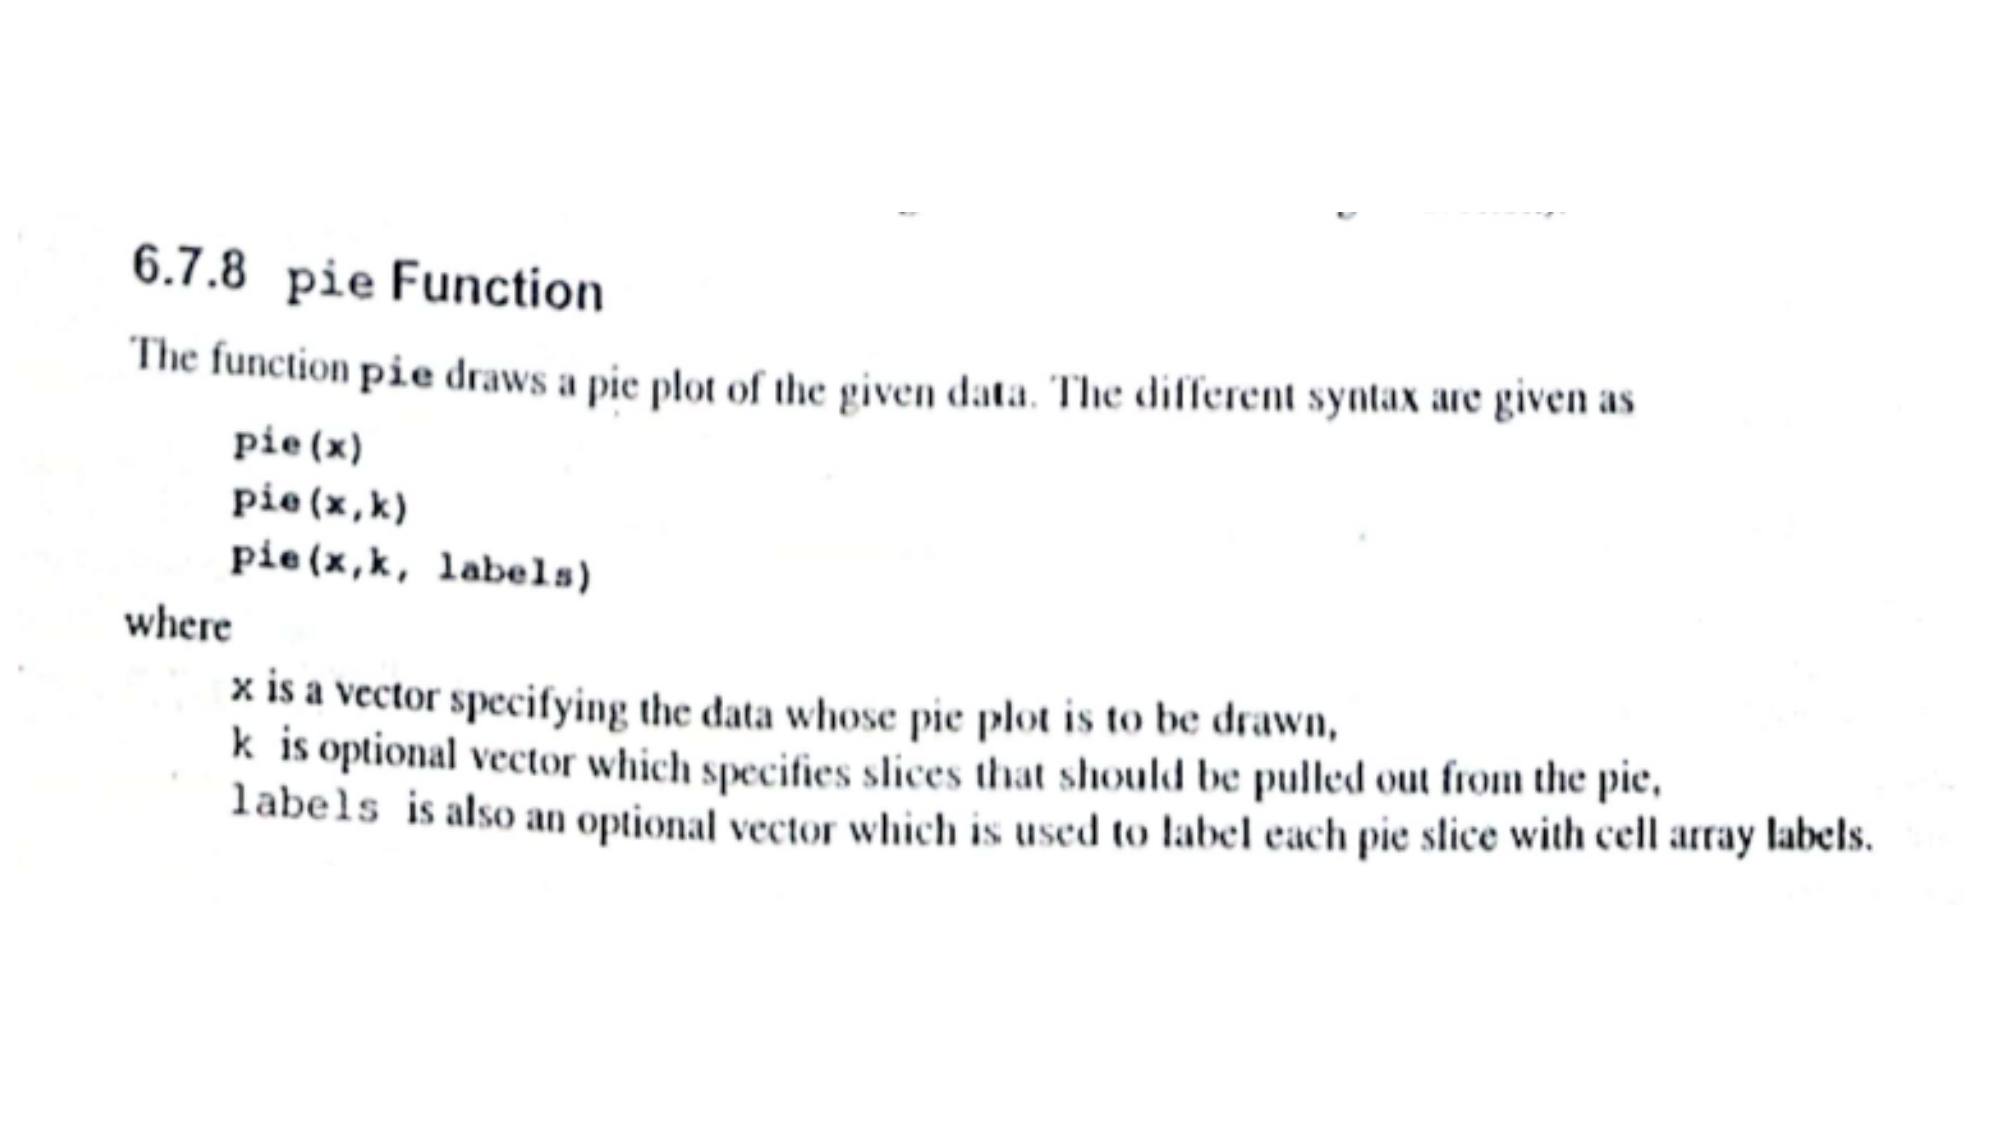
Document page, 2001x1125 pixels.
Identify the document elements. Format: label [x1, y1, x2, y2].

picture [17, 212, 1963, 905]
